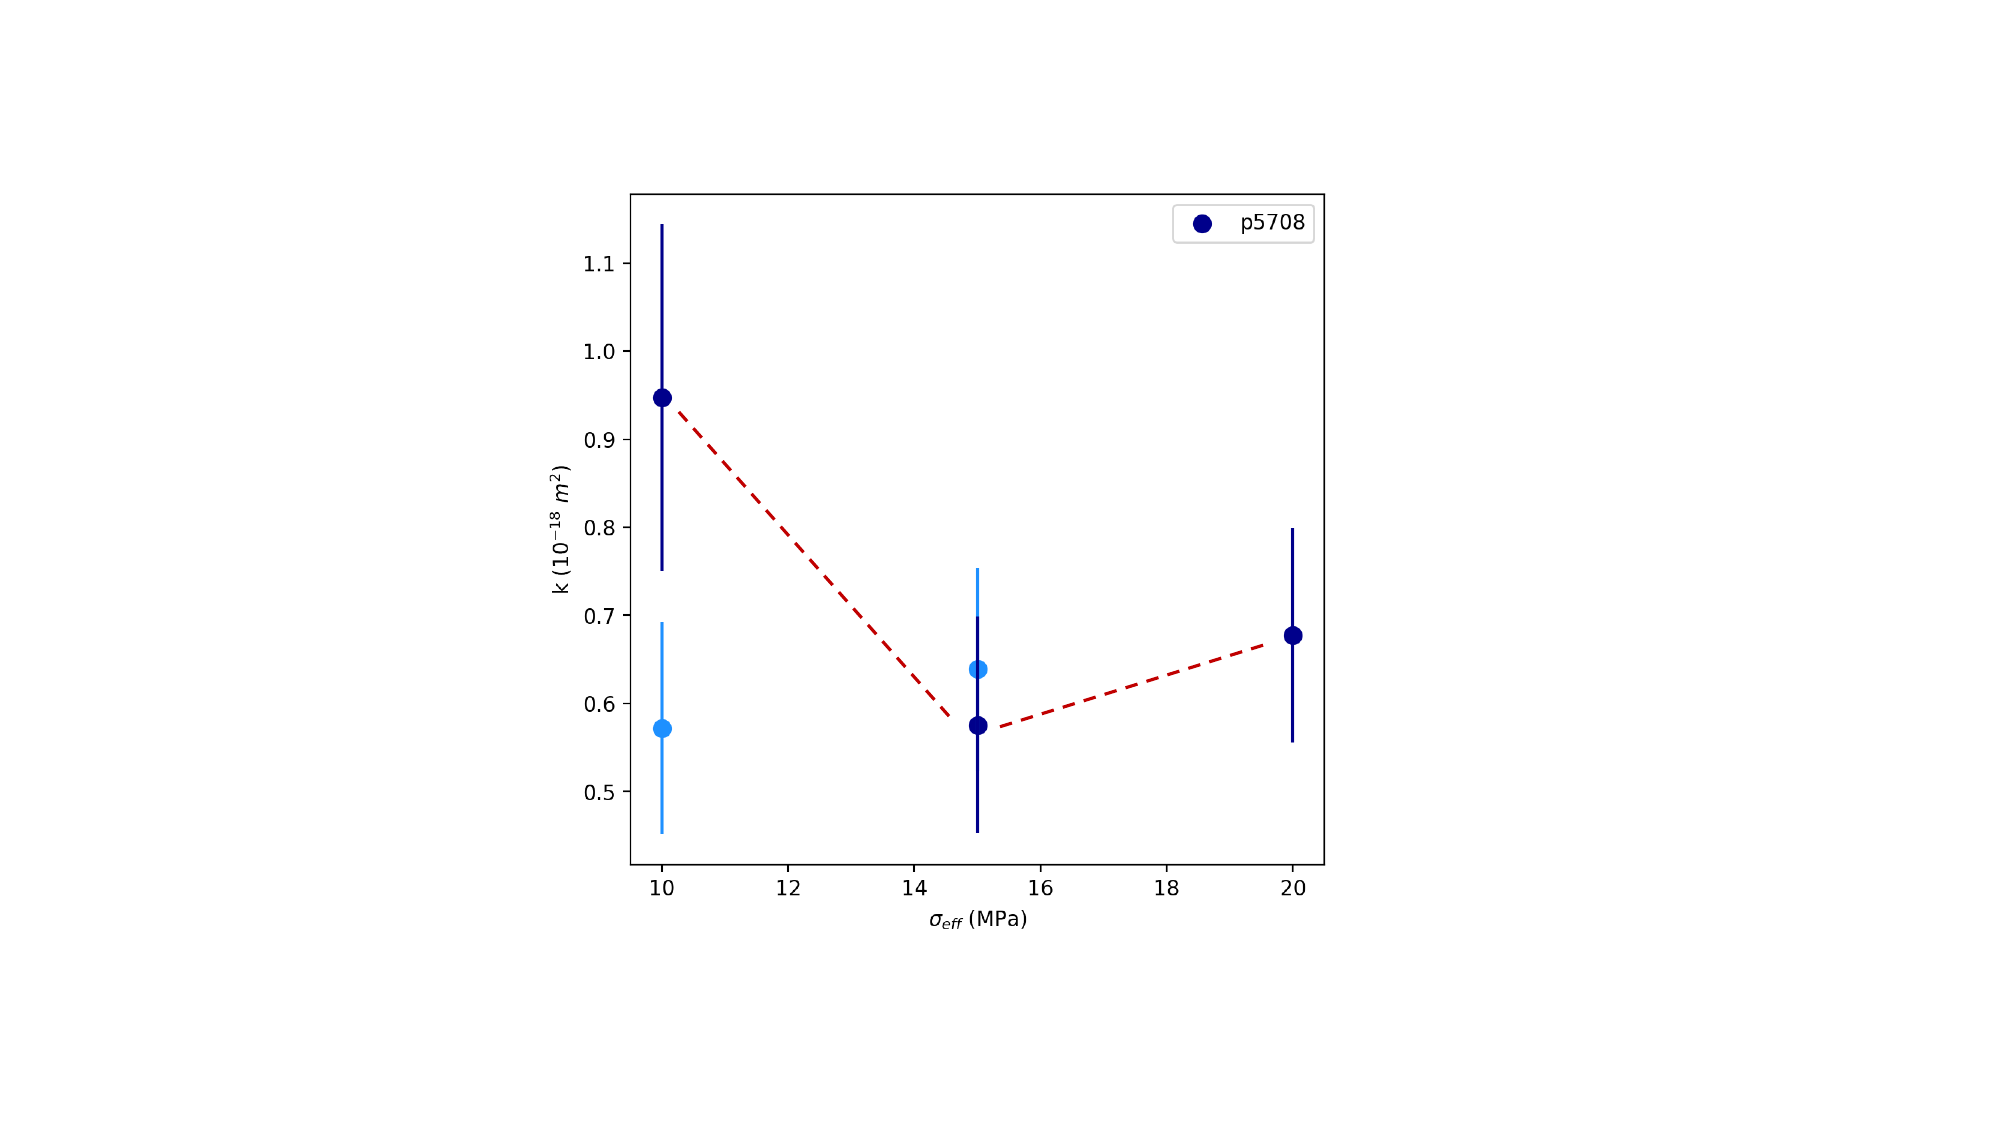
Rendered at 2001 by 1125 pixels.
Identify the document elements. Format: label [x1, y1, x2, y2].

picture [534, 179, 1339, 946]
text_box [999, 644, 1266, 727]
text_box [678, 411, 951, 718]
